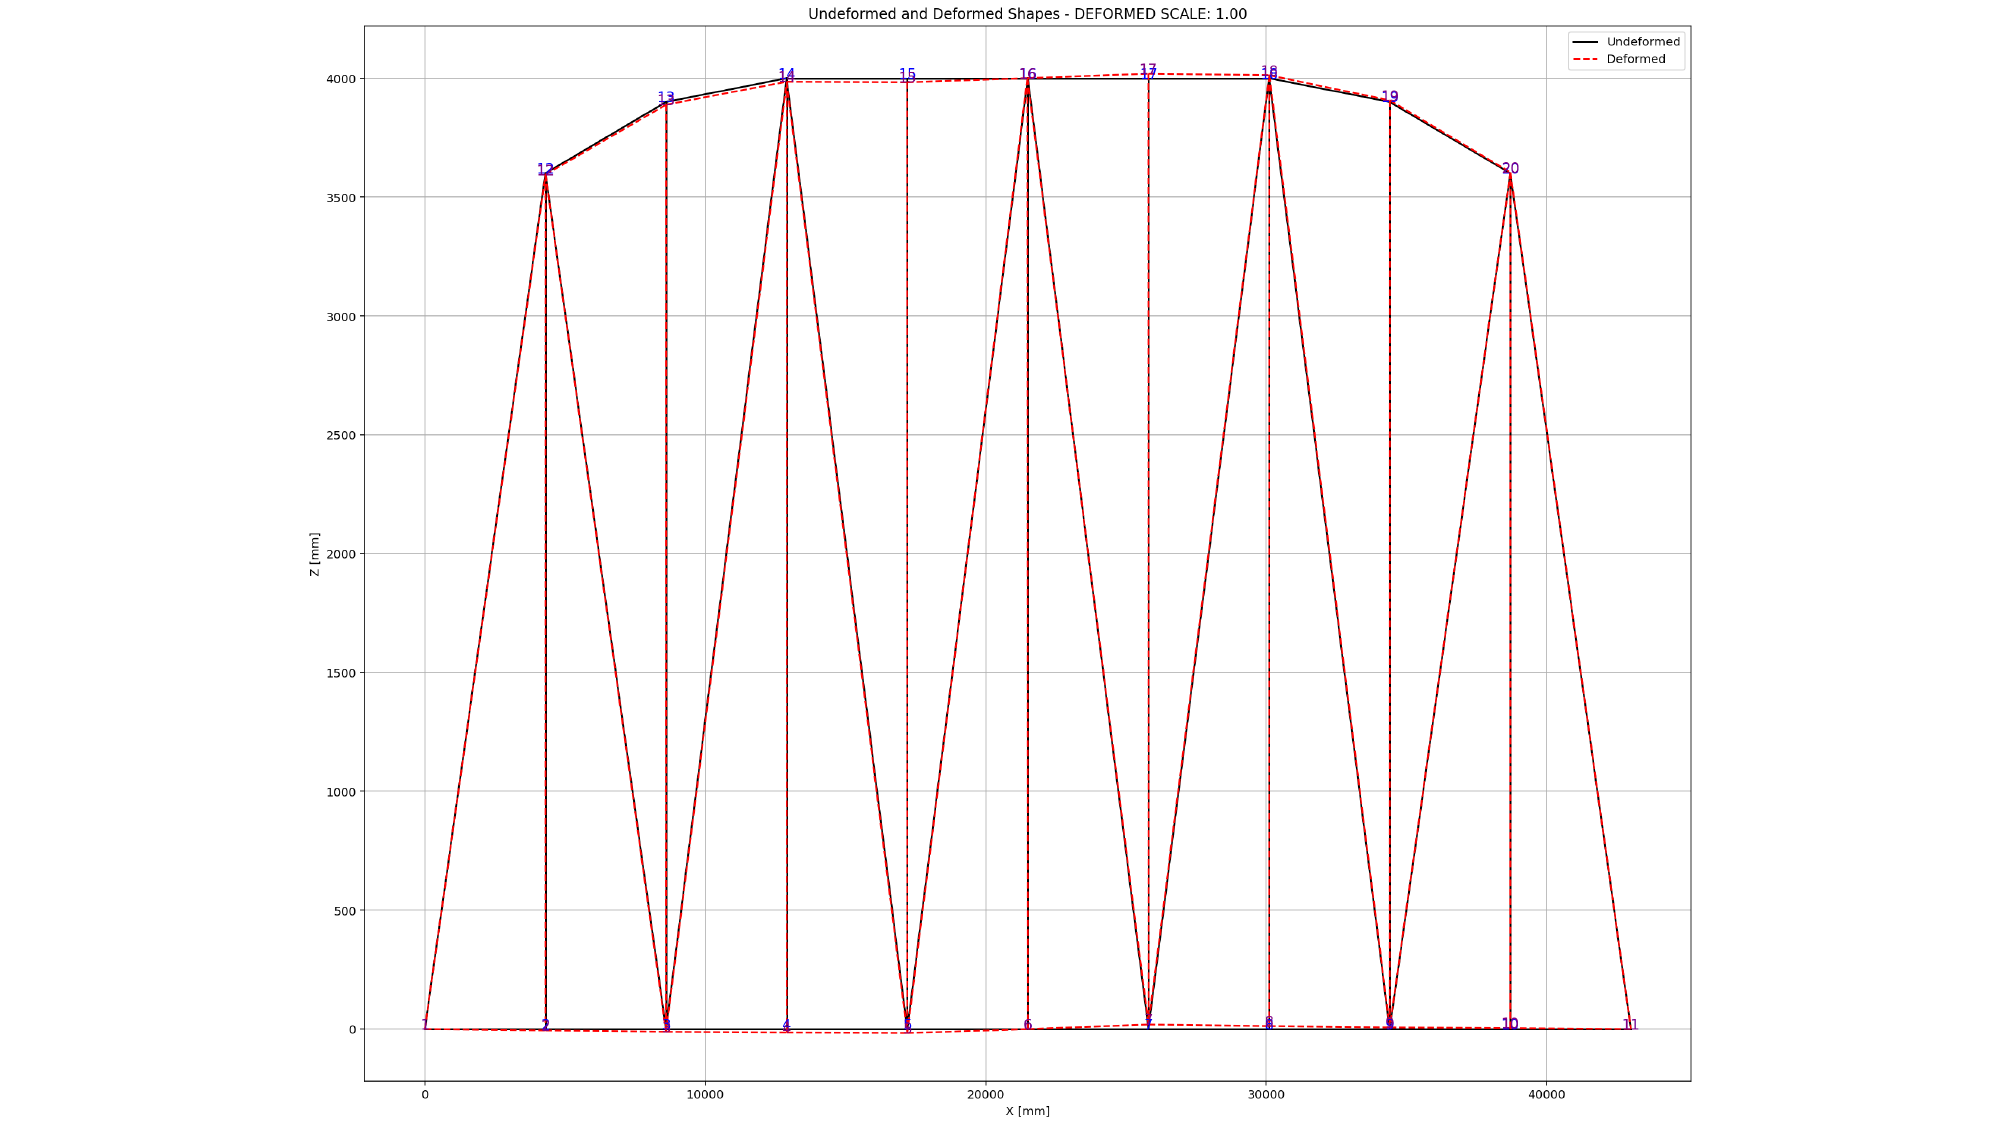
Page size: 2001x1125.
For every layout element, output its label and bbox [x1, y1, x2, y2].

picture [300, 0, 1700, 1125]
